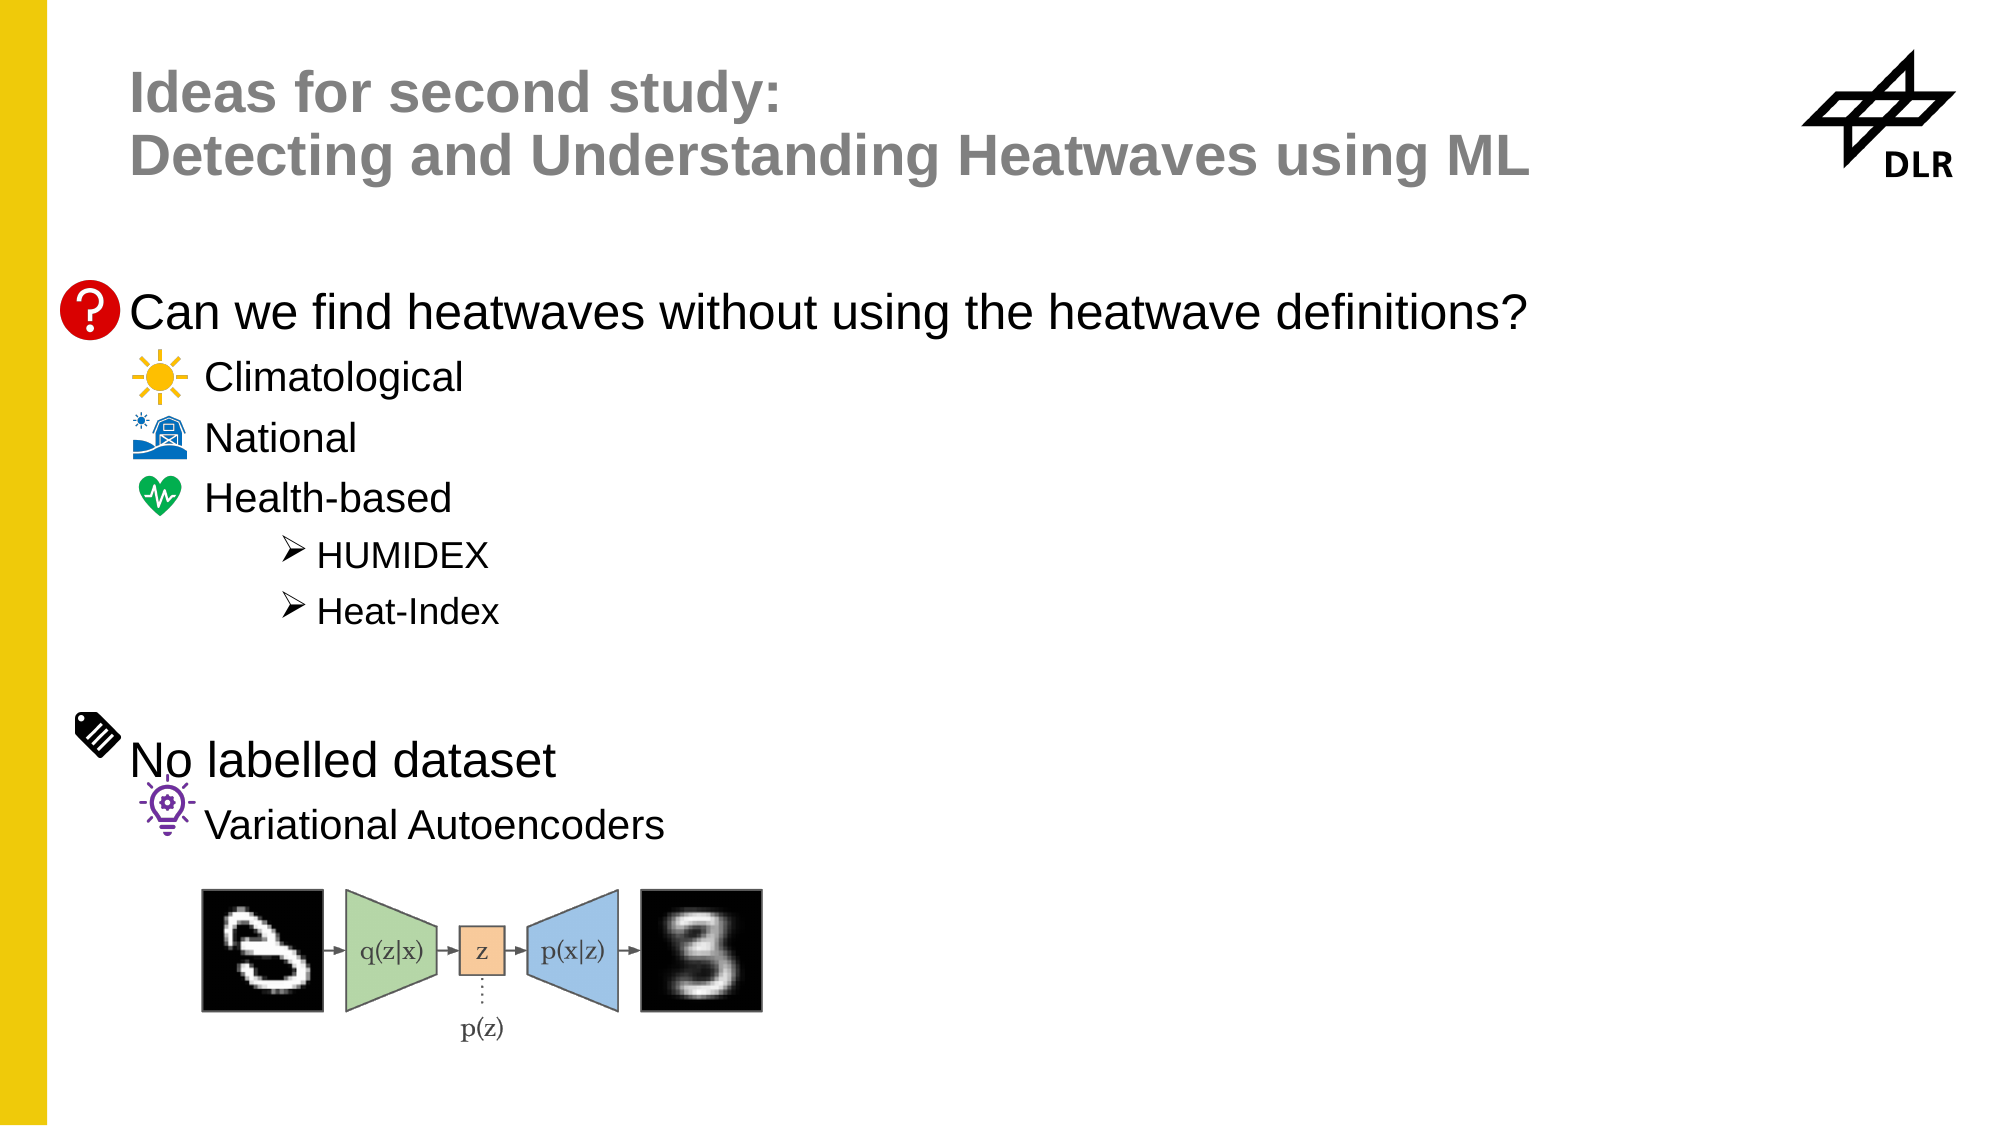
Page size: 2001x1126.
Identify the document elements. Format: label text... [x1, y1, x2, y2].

picture [59, 696, 202, 840]
title Ideas for second study: Detecting and Understanding Heatwaves using ML [114, 54, 1765, 217]
picture [129, 347, 190, 526]
picture [1801, 49, 1957, 178]
picture [52, 272, 128, 348]
picture [201, 888, 763, 1042]
list Can we find heatwaves without using the heatwave definitions? Climatological National Health-based HUMIDEX Heat-Index No labelled dataset Variational Autoencoders [114, 272, 1887, 999]
